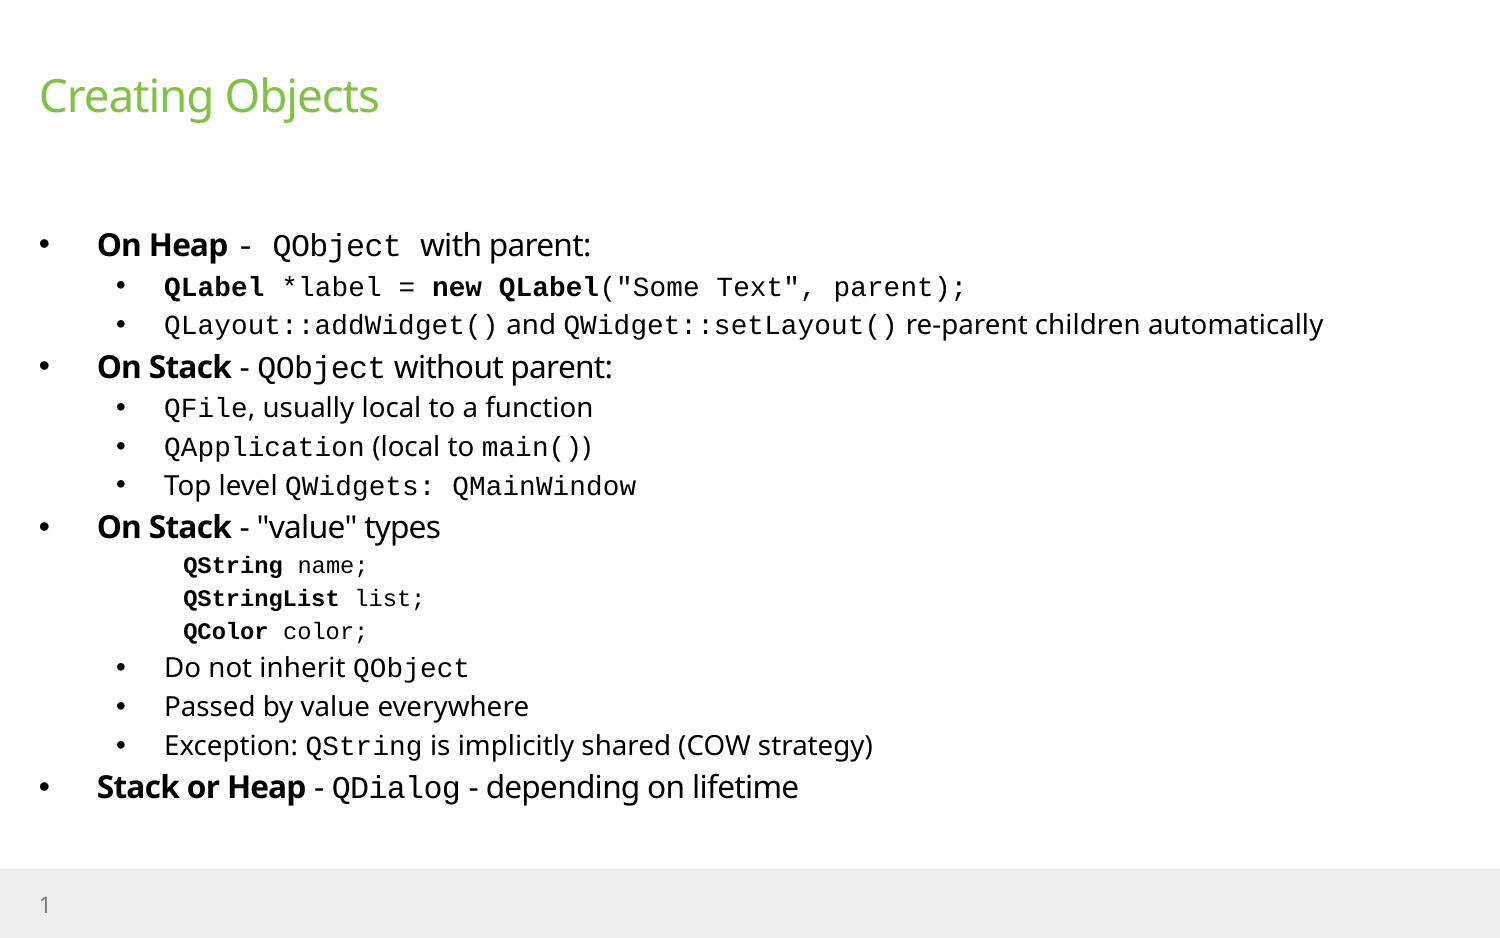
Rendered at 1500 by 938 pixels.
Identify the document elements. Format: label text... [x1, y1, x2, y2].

title Creating Objects [39, 66, 1052, 195]
list On Heap - QObject with parent: QLabel *label = new QLabel("Some Text", parent); QLayout::addWidget() and QWidget::setLayout() re-parent children automatically On Stack - QObject without parent: QFile, usually local to a function QApplication (local to main()) Top level QWidgets: QMainWindow On Stack - "value" types QString name; QStringList list; QColor color; Do not inherit QObject Passed by value everywhere Exception: QString is implicitly shared (COW strategy) Stack or Heap - QDialog - depending on lifetime [39, 224, 1471, 846]
slide_number 1 [39, 892, 410, 921]
